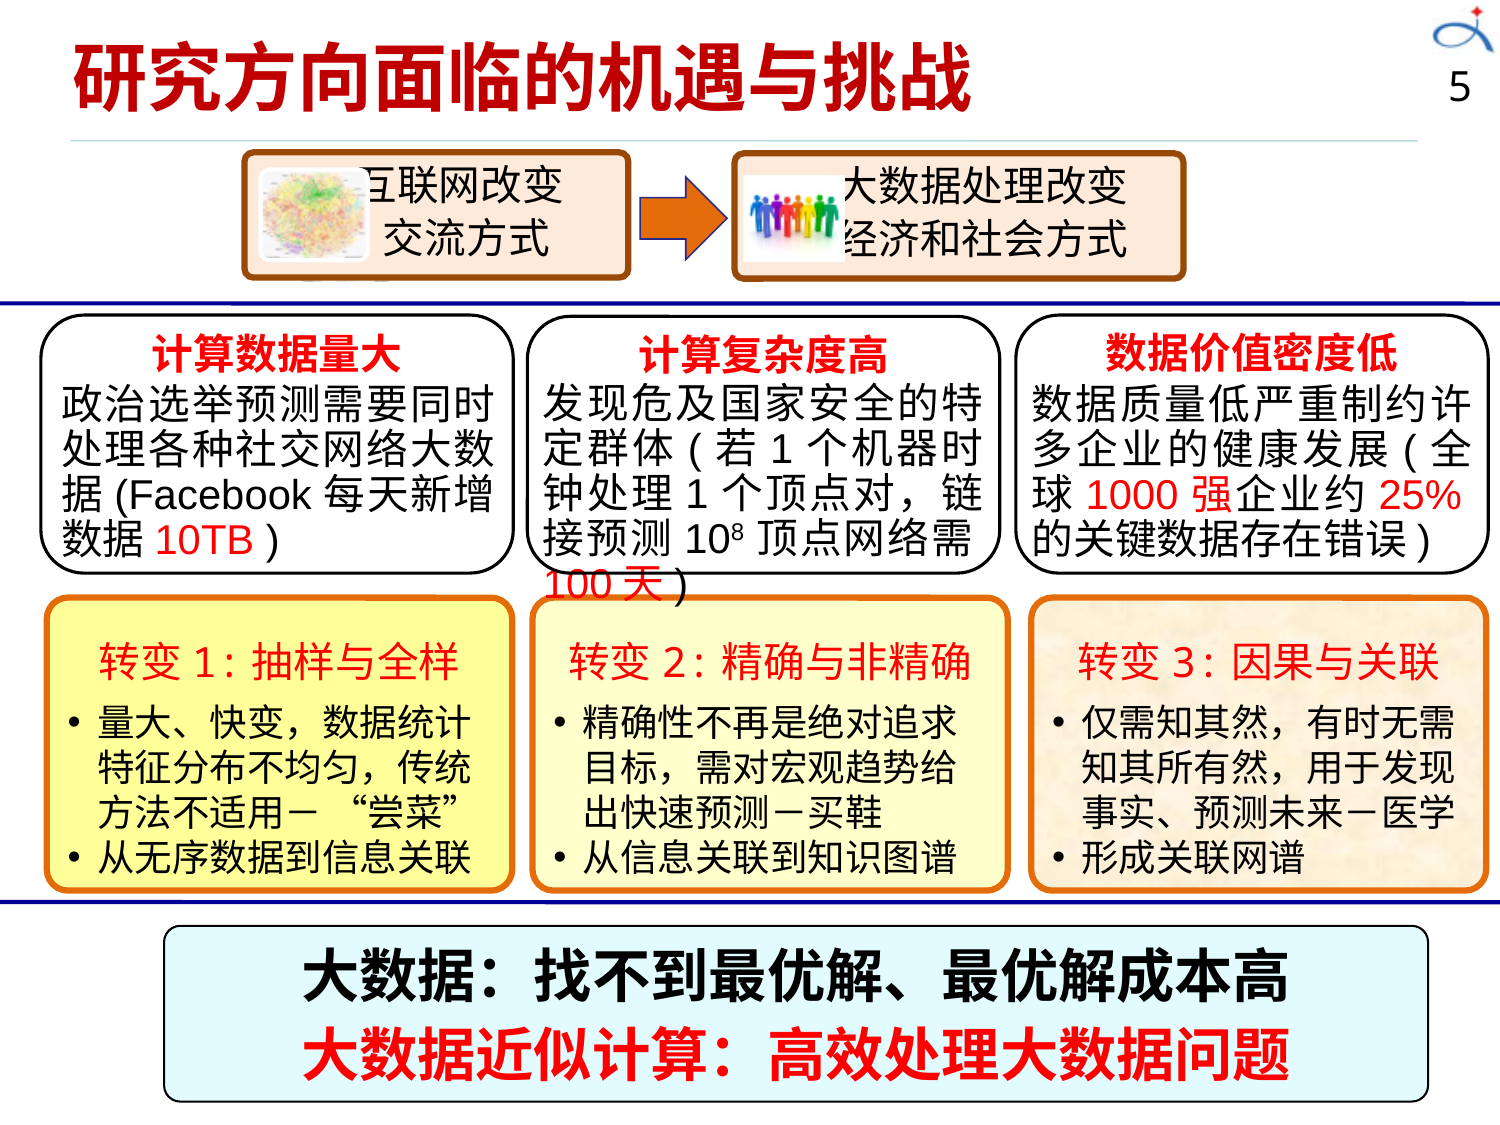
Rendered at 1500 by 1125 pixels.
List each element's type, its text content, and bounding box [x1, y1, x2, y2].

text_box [1015, 314, 1489, 575]
text_box 5 [1406, 58, 1487, 119]
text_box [527, 316, 1000, 574]
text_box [734, 153, 1184, 279]
text_box 大数据：找不到最优解、最优解成本高 大数据近似计算：高效处理大数据问题 [164, 925, 1429, 1102]
text_box 研究方向面临的机遇与挑战 [58, 23, 1436, 129]
text_box 转变2:精确与非精确 精确性不再是绝对追求目标，需对宏观趋势给出快速预测－买鞋 从信息关联到知识图谱 [532, 597, 1008, 891]
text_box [40, 314, 514, 575]
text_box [244, 152, 629, 278]
text_box 转变3:因果与关联 仅需知其然，有时无需知其所有然，用于发现事实、预测未来－医学 形成关联网谱 [1031, 597, 1487, 891]
text_box [640, 177, 728, 260]
text_box 转变1:抽样与全样 量大、快变，数据统计特征分布不均匀，传统方法不适用－ “尝菜” 从无序数据到信息关联 [46, 597, 513, 891]
picture [1432, 5, 1495, 55]
